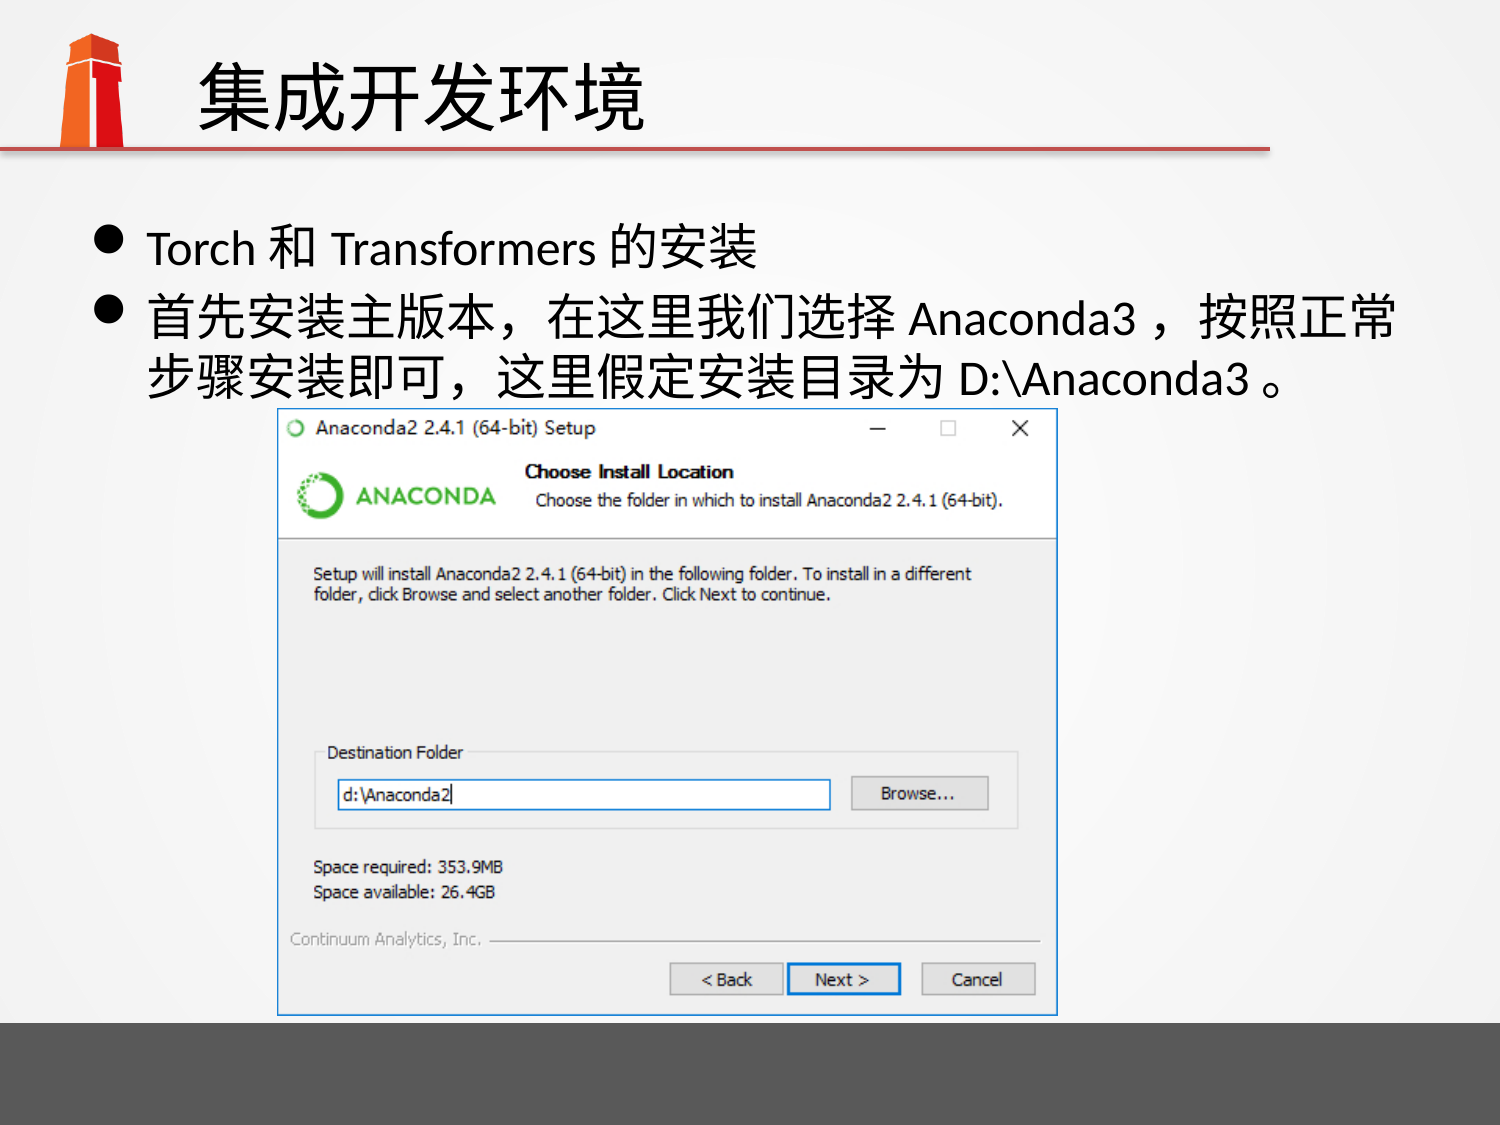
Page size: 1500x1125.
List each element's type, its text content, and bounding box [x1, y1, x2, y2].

picture [16, 11, 166, 147]
list Torch和Transformers的安装 首先安装主版本，在这里我们选择Anaconda3，按照正常步骤安装即可，这里假定安装目录为D:\Anaconda3。 [75, 208, 1425, 1005]
title 集成开发环境 [183, 42, 1270, 149]
picture [277, 408, 1058, 1016]
